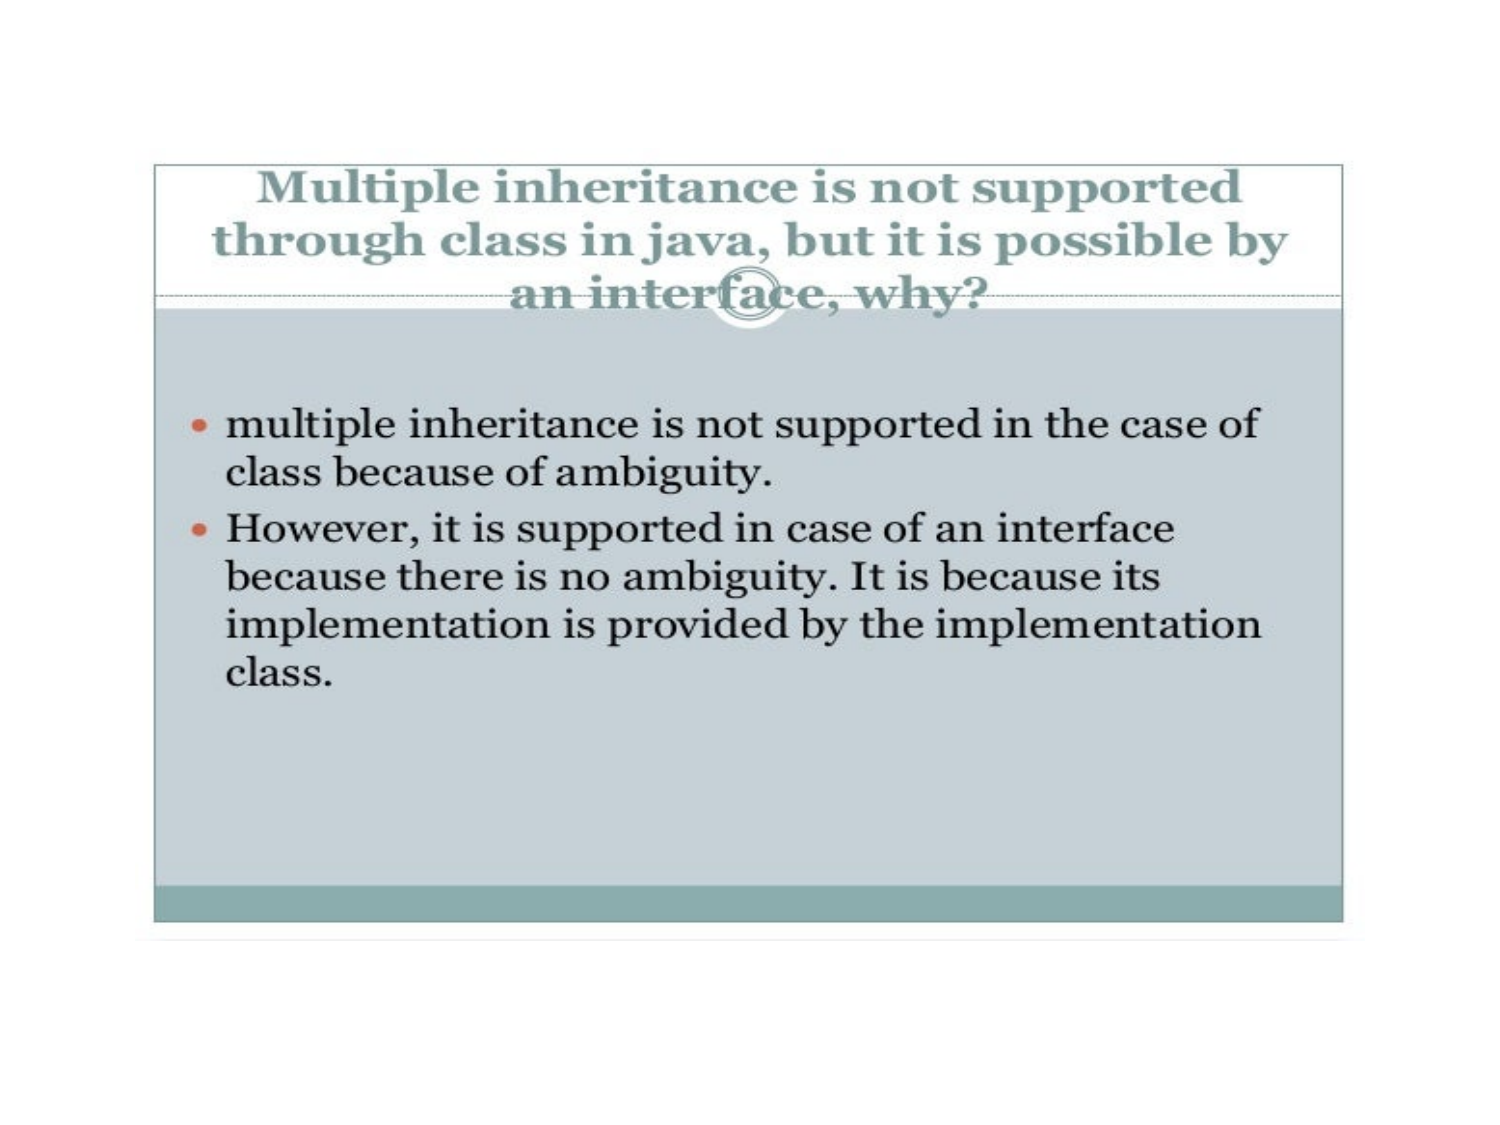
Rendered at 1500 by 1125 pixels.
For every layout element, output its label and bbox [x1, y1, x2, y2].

picture [135, 148, 1365, 941]
